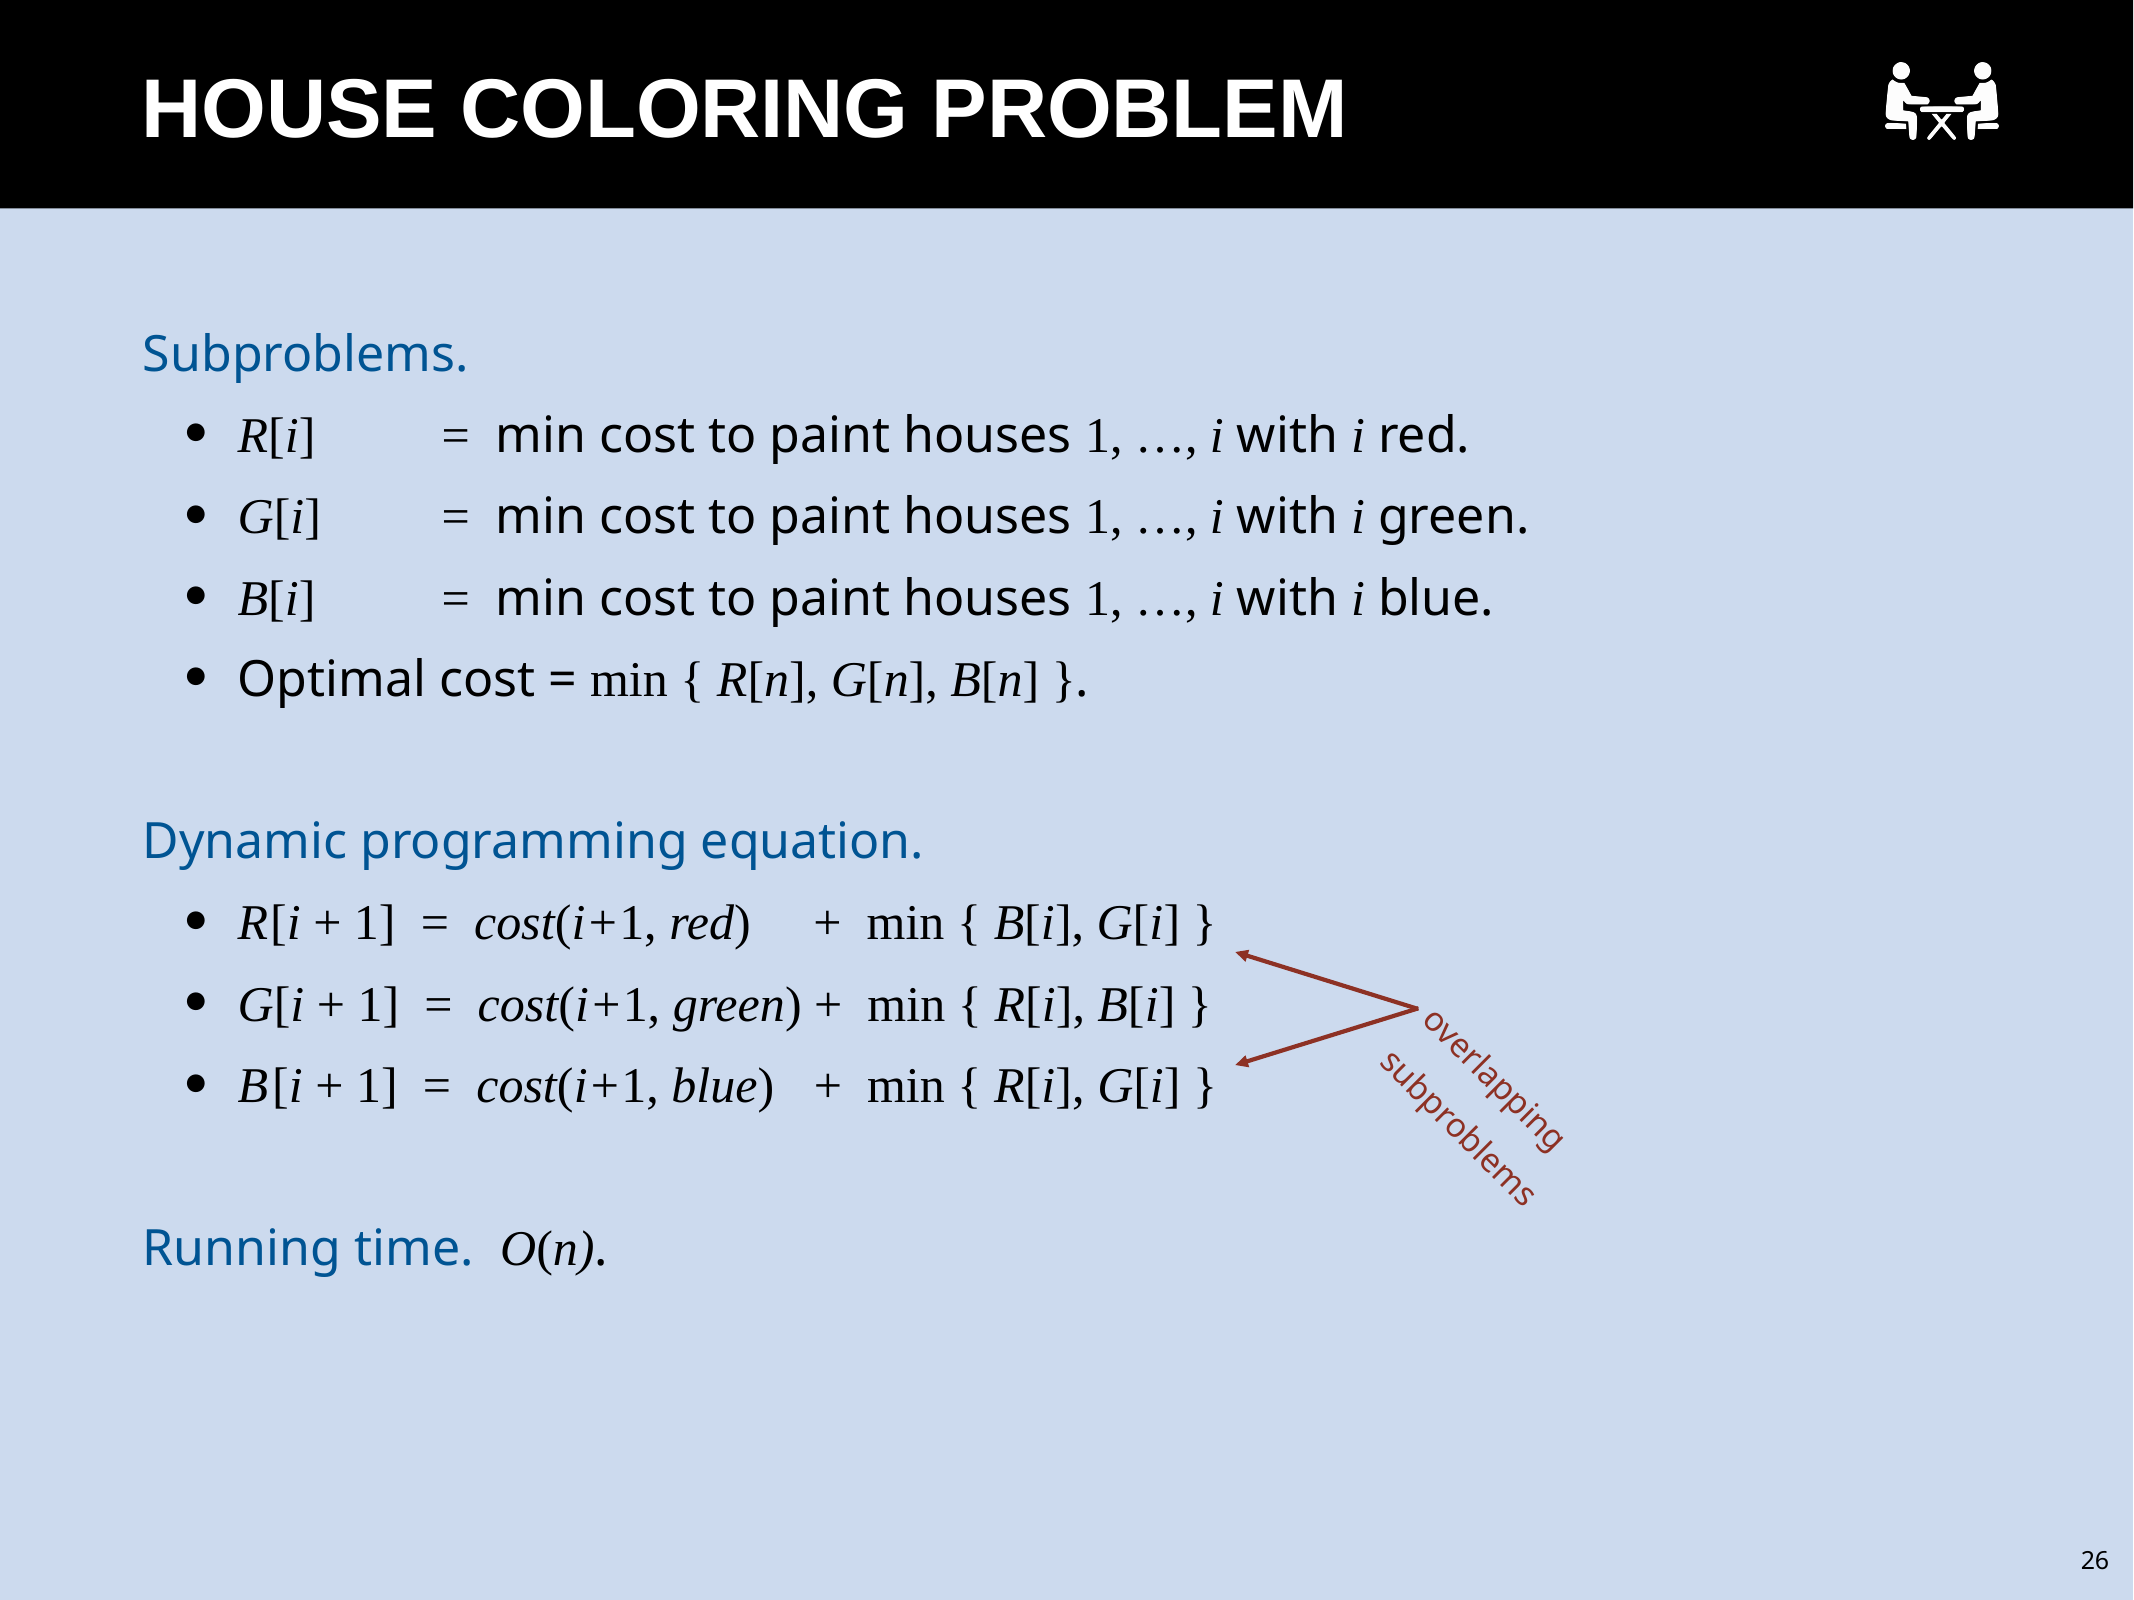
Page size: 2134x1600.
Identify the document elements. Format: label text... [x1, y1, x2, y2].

picture [1885, 62, 1999, 140]
title House coloring problem [0, 0, 2134, 209]
slide_number 26 [2071, 1538, 2119, 1586]
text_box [1235, 951, 1630, 1167]
list Subproblems. R[i] = min cost to paint houses 1, …, i with i red. G[i] = min cost to paint houses 1, …, i with i green. B[i] = min cost to paint houses 1, …, i with i blue. Optimal cost = min { R[n], G[n], B[n] }. Dynamic programming equation. R[i + 1] = cost(i+1, red) + min { B[i], G[i] } G[i + 1] = cost(i+1, green) + min { R[i], B[i] } B[i + 1] = cost(i+1, blue) + min { R[i], G[i] } Running time. O(n). [132, 299, 2001, 1543]
